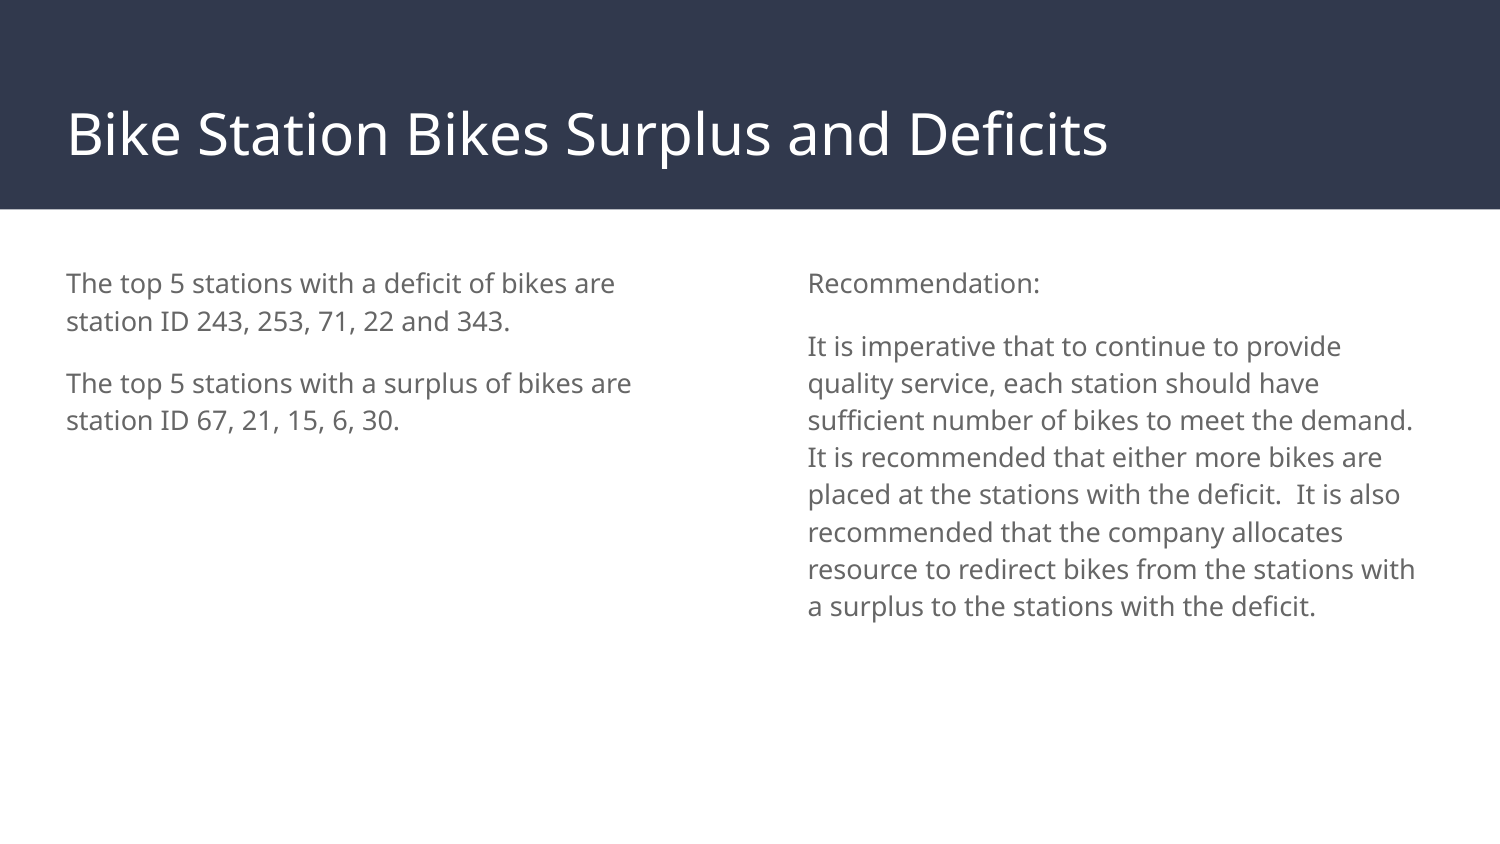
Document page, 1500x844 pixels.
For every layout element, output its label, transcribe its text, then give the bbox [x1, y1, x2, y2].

title Bike Station Bikes Surplus and Deficits [51, 82, 1449, 185]
list Recommendation: It is imperative that to continue to provide quality service, each station should have sufficient number of bikes to meet the demand. It is recommended that either more bikes are placed at the stations with the deficit. It is also recommended that the company allocates resource to redirect bikes from the stations with a surplus to the stations with the deficit. [792, 247, 1449, 752]
list The top 5 stations with a deficit of bikes are station ID 243, 253, 71, 22 and 343. The top 5 stations with a surplus of bikes are station ID 67, 21, 15, 6, 30. [51, 247, 708, 752]
